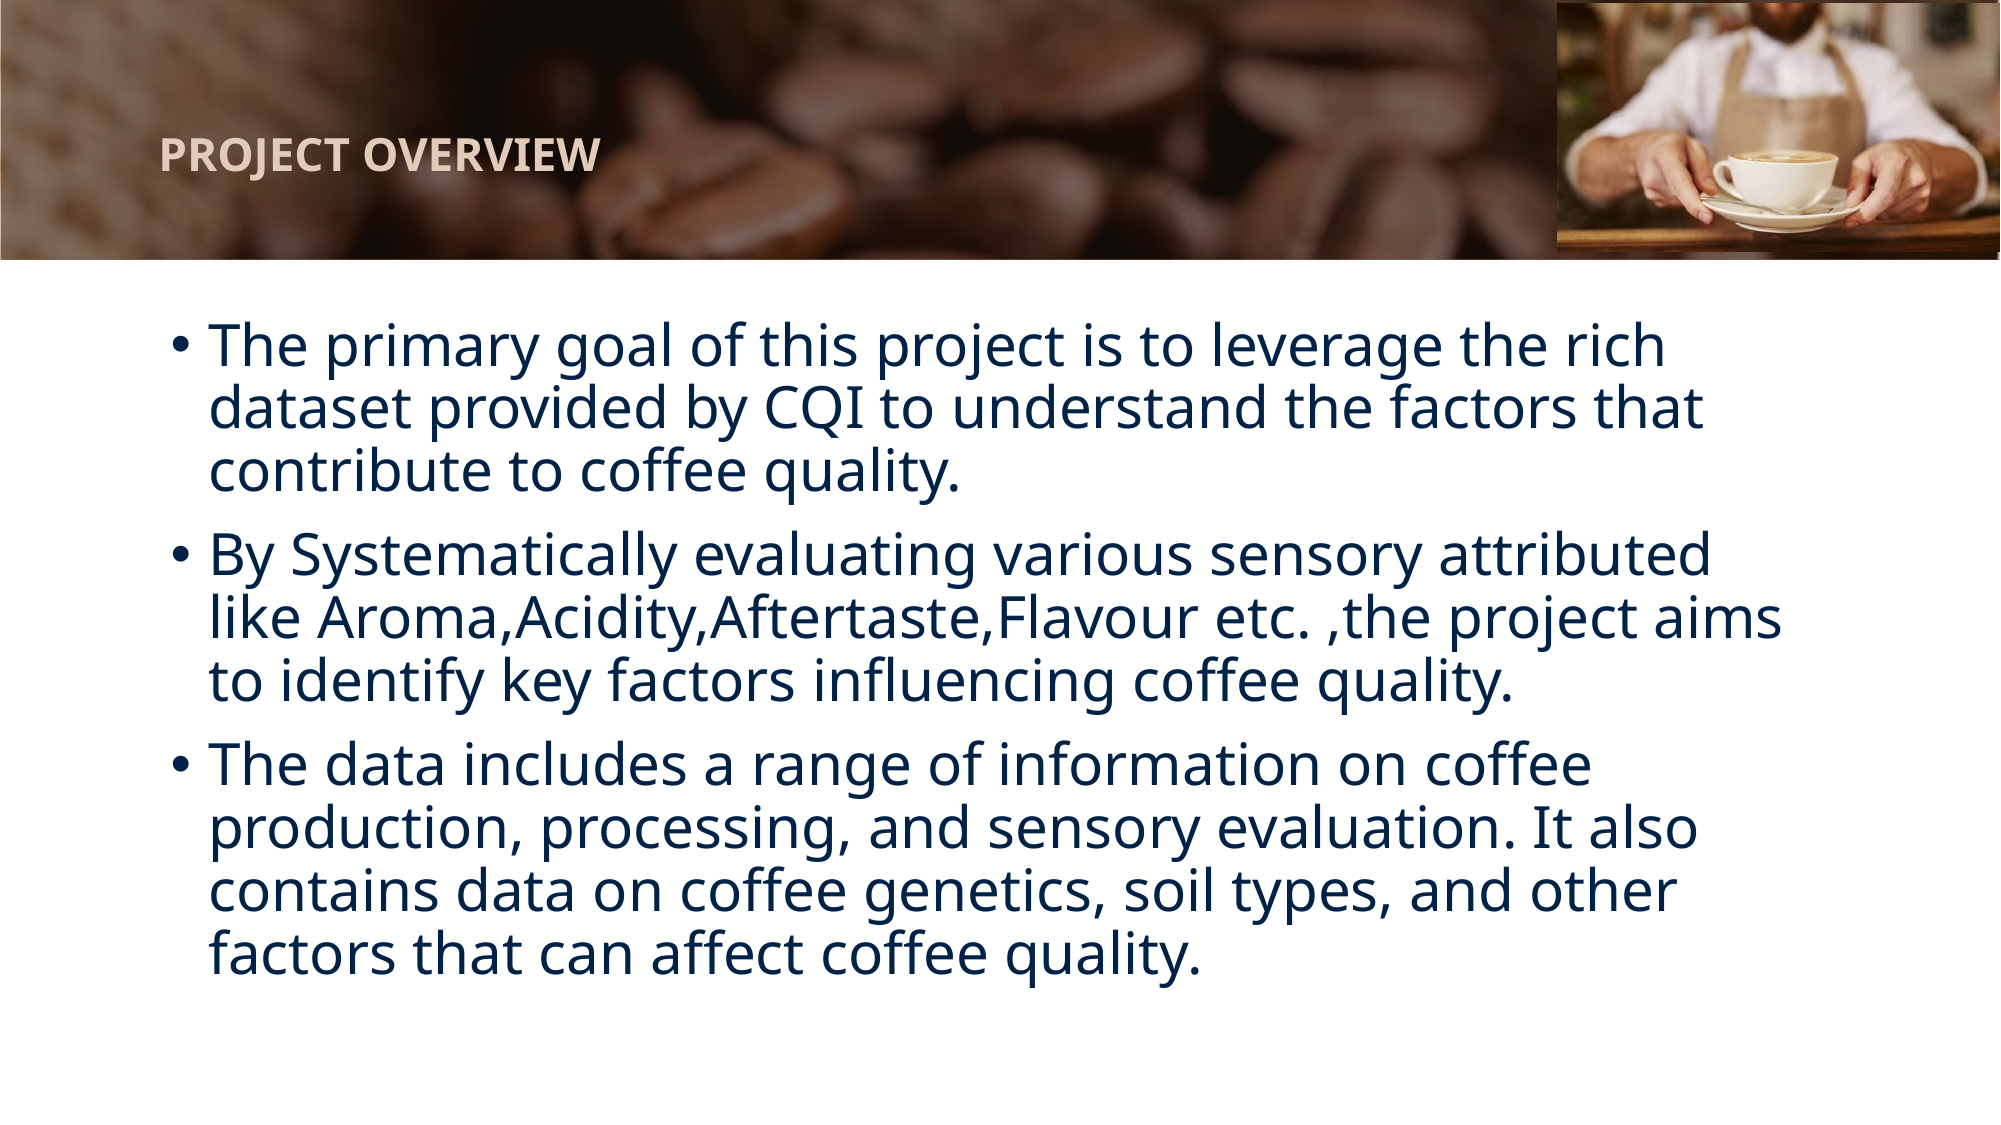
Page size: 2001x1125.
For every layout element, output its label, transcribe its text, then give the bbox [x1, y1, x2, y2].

list The primary goal of this project is to leverage the rich dataset provided by CQI to understand the factors that contribute to coffee quality. By Systematically evaluating various sensory attributed like Aroma,Acidity,Aftertaste,Flavour etc. ,the project aims to identify key factors influencing coffee quality. The data includes a range of information on coffee production, processing, and sensory evaluation. It also contains data on coffee genetics, soil types, and other factors that can affect coffee quality. [155, 308, 1821, 1035]
picture [0, 0, 2000, 260]
